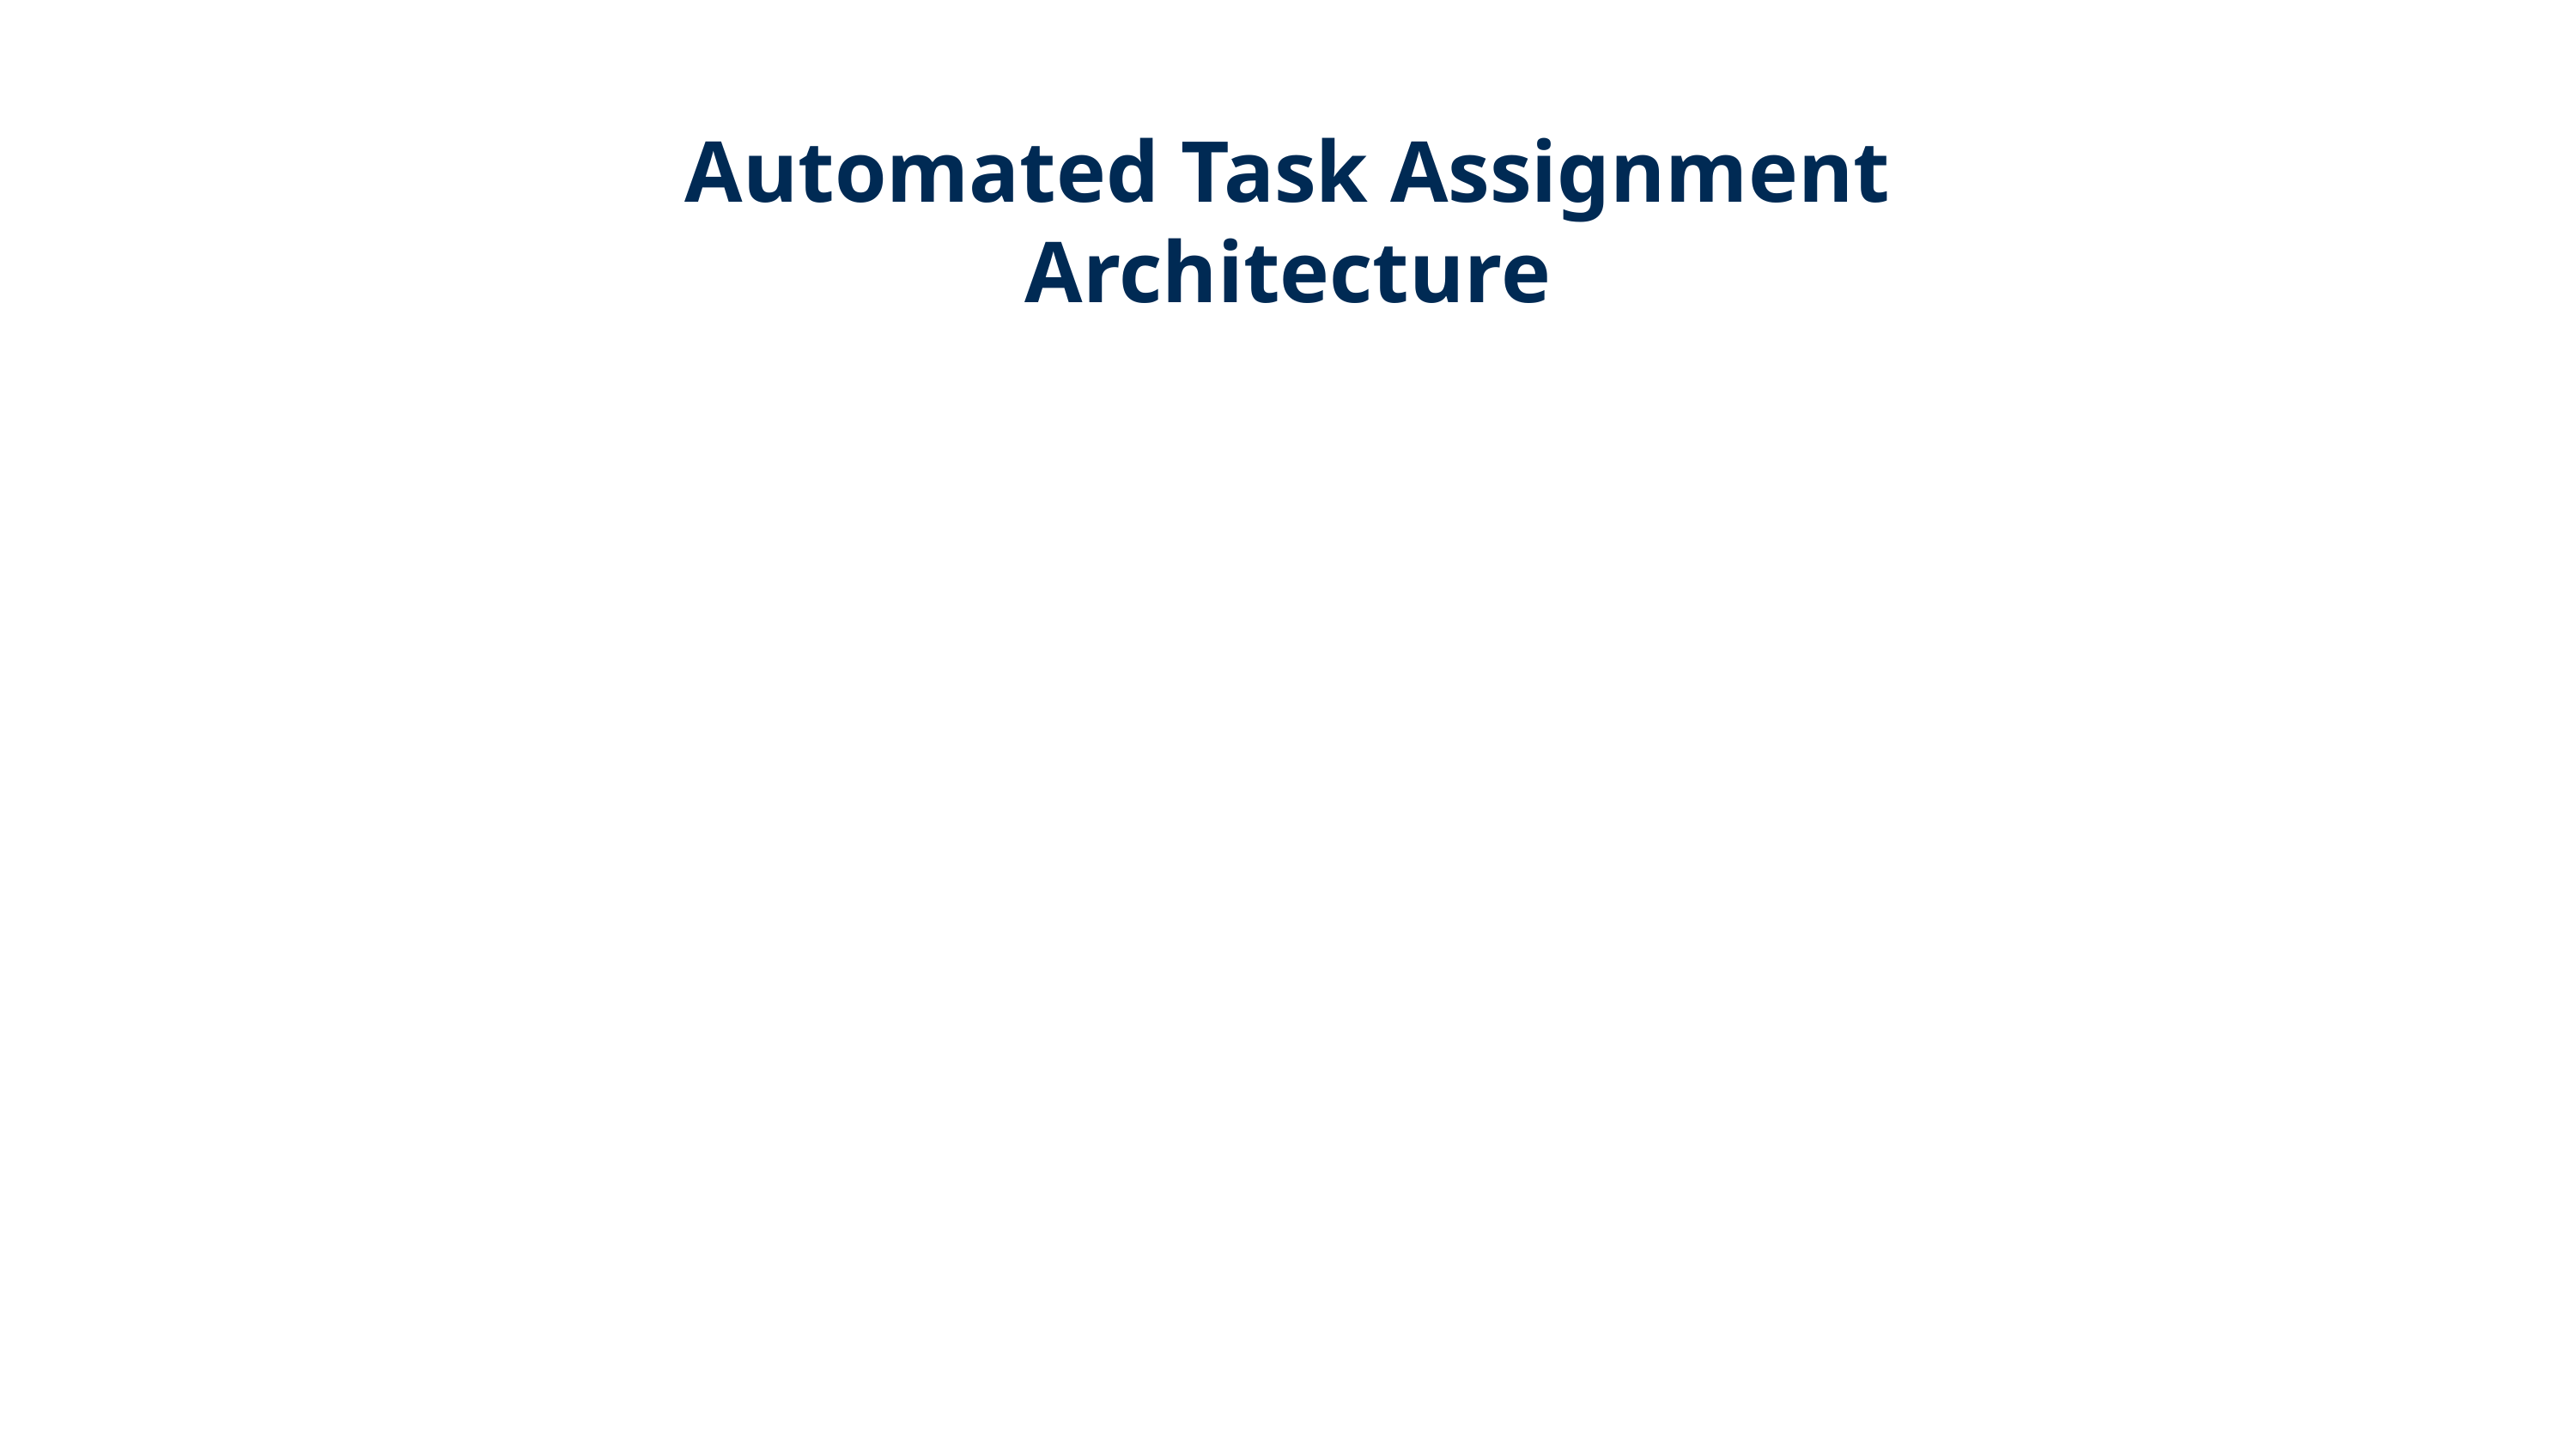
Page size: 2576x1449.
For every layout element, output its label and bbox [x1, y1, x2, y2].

text_box [669, 70, 1907, 320]
